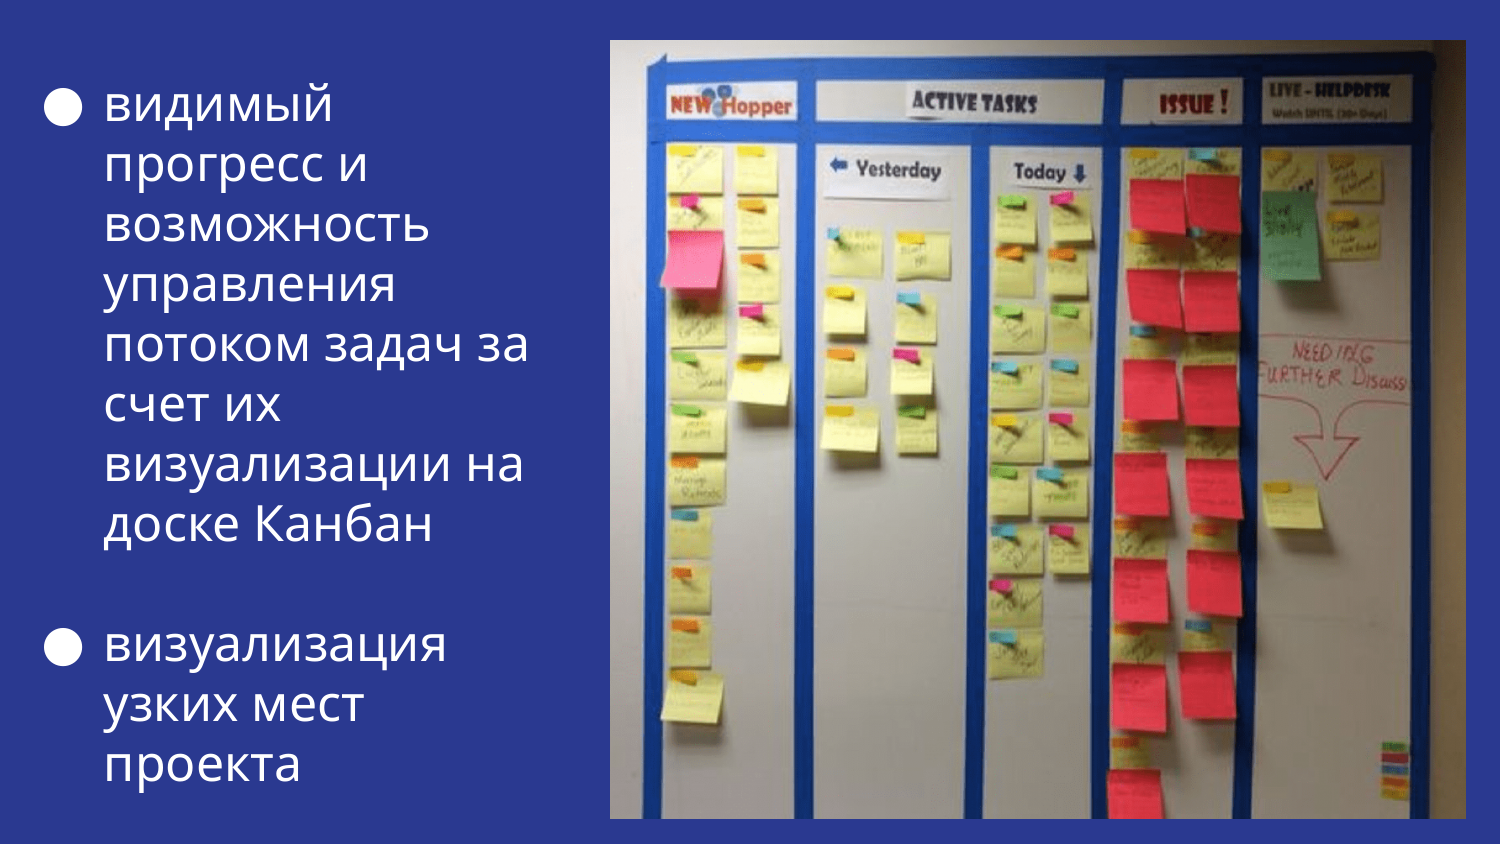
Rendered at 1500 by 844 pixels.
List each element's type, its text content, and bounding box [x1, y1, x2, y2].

text_box видимый прогресс и возможность управления потоком задач за счет их визуализации на доске Канбан визуализация узких мест проекта [13, 55, 561, 806]
picture [610, 40, 1466, 819]
